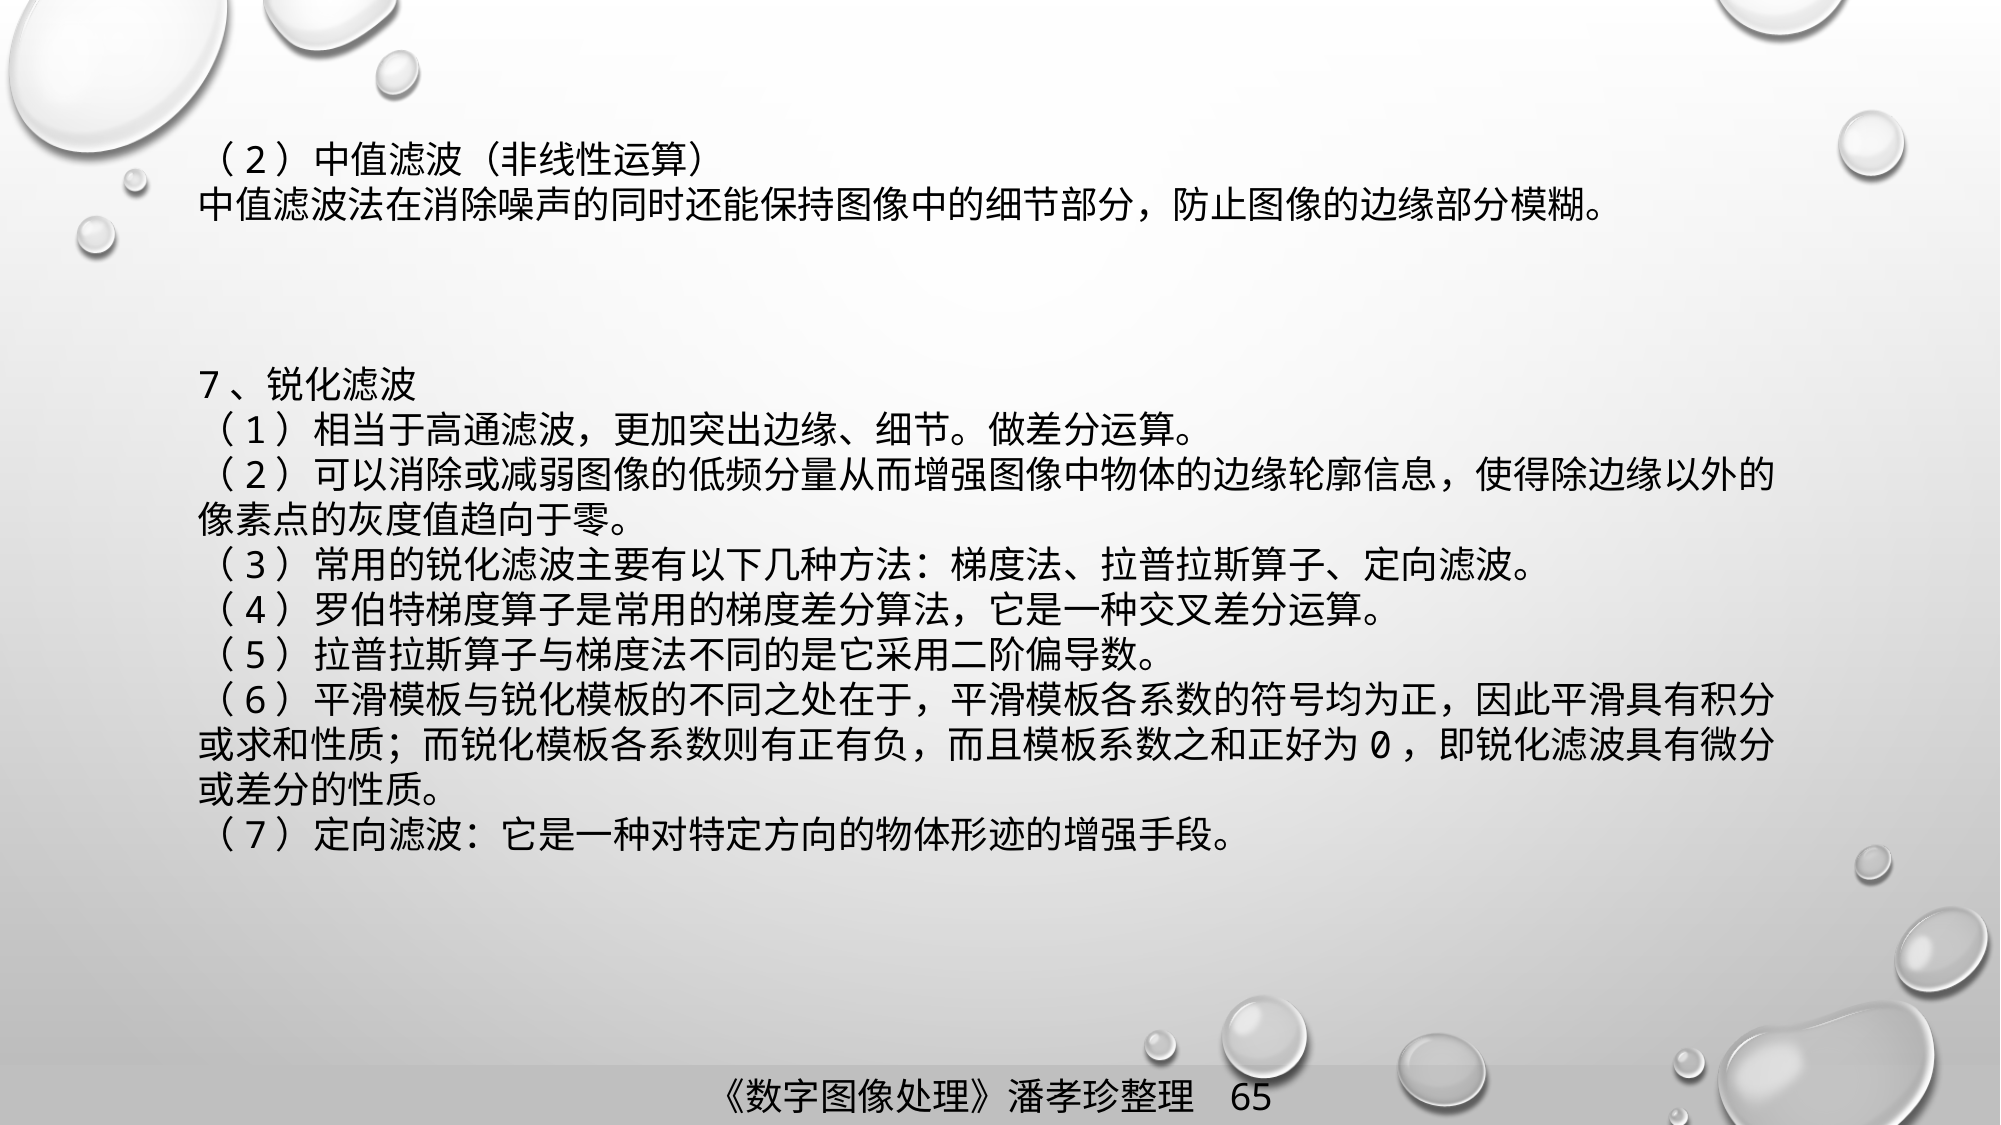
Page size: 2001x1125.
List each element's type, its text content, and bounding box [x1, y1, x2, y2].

text_box （2）中值滤波（非线性运算） 中值滤波法在消除噪声的同时还能保持图像中的细节部分，防止图像的边缘部分模糊。 7、锐化滤波 （1）相当于高通滤波，更加突出边缘、细节。做差分运算。 （2）可以消除或减弱图像的低频分量从而增强图像中物体的边缘轮廓信息，使得除边缘以外的像素点的灰度值趋向于零。 （3）常用的锐化滤波主要有以下几种方法：梯度法、拉普拉斯算子、定向滤波。 （4）罗伯特梯度算子是常用的梯度差分算法，它是一种交叉差分运算。 （5）拉普拉斯算子与梯度法不同的是它采用二阶偏导数。 （6）平滑模板与锐化模板的不同之处在于，平滑模板各系数的符号均为正，因此平滑具有积分或求和性质；而锐化模板各系数则有正有负，而且模板系数之和正好为0，即锐化滤波具有微分或差分的性质。 （7）定向滤波：它是一种对特定方向的物体形迹的增强手段。 [183, 128, 1802, 864]
picture [0, 0, 2000, 1125]
